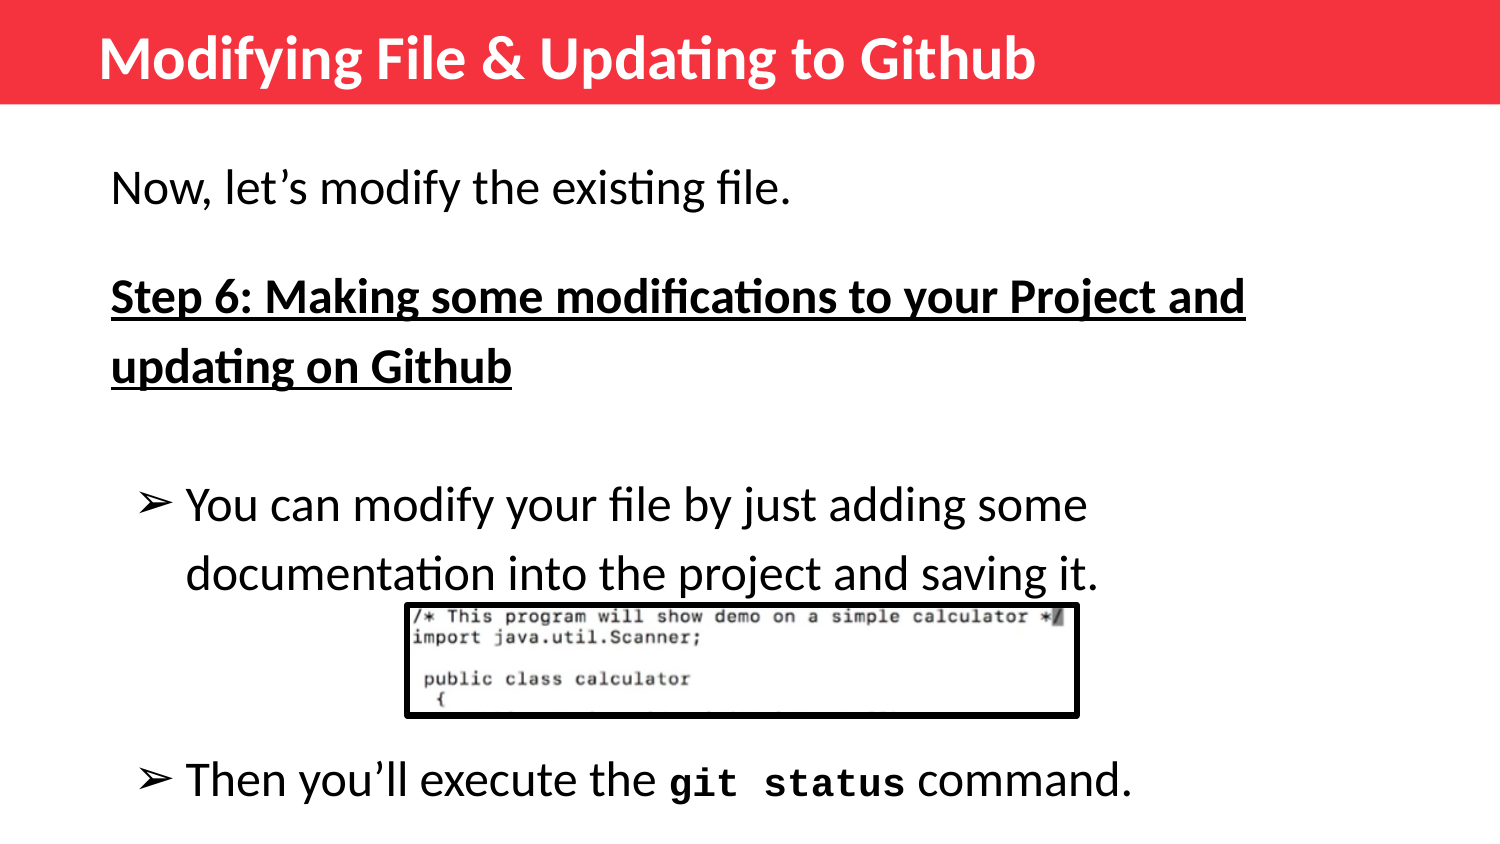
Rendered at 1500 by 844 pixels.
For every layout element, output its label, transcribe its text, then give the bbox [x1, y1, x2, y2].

text_box [0, 0, 1500, 105]
text_box Modifying File & Updating to Github [83, 2, 1143, 138]
picture [410, 607, 1074, 713]
text_box Now, let’s modify the existing file. Step 6: Making some modifications to your Project and updating on Github You can modify your file by just adding some documentation into the project and saving it. Then you’ll execute the git status command. [95, 130, 1411, 552]
